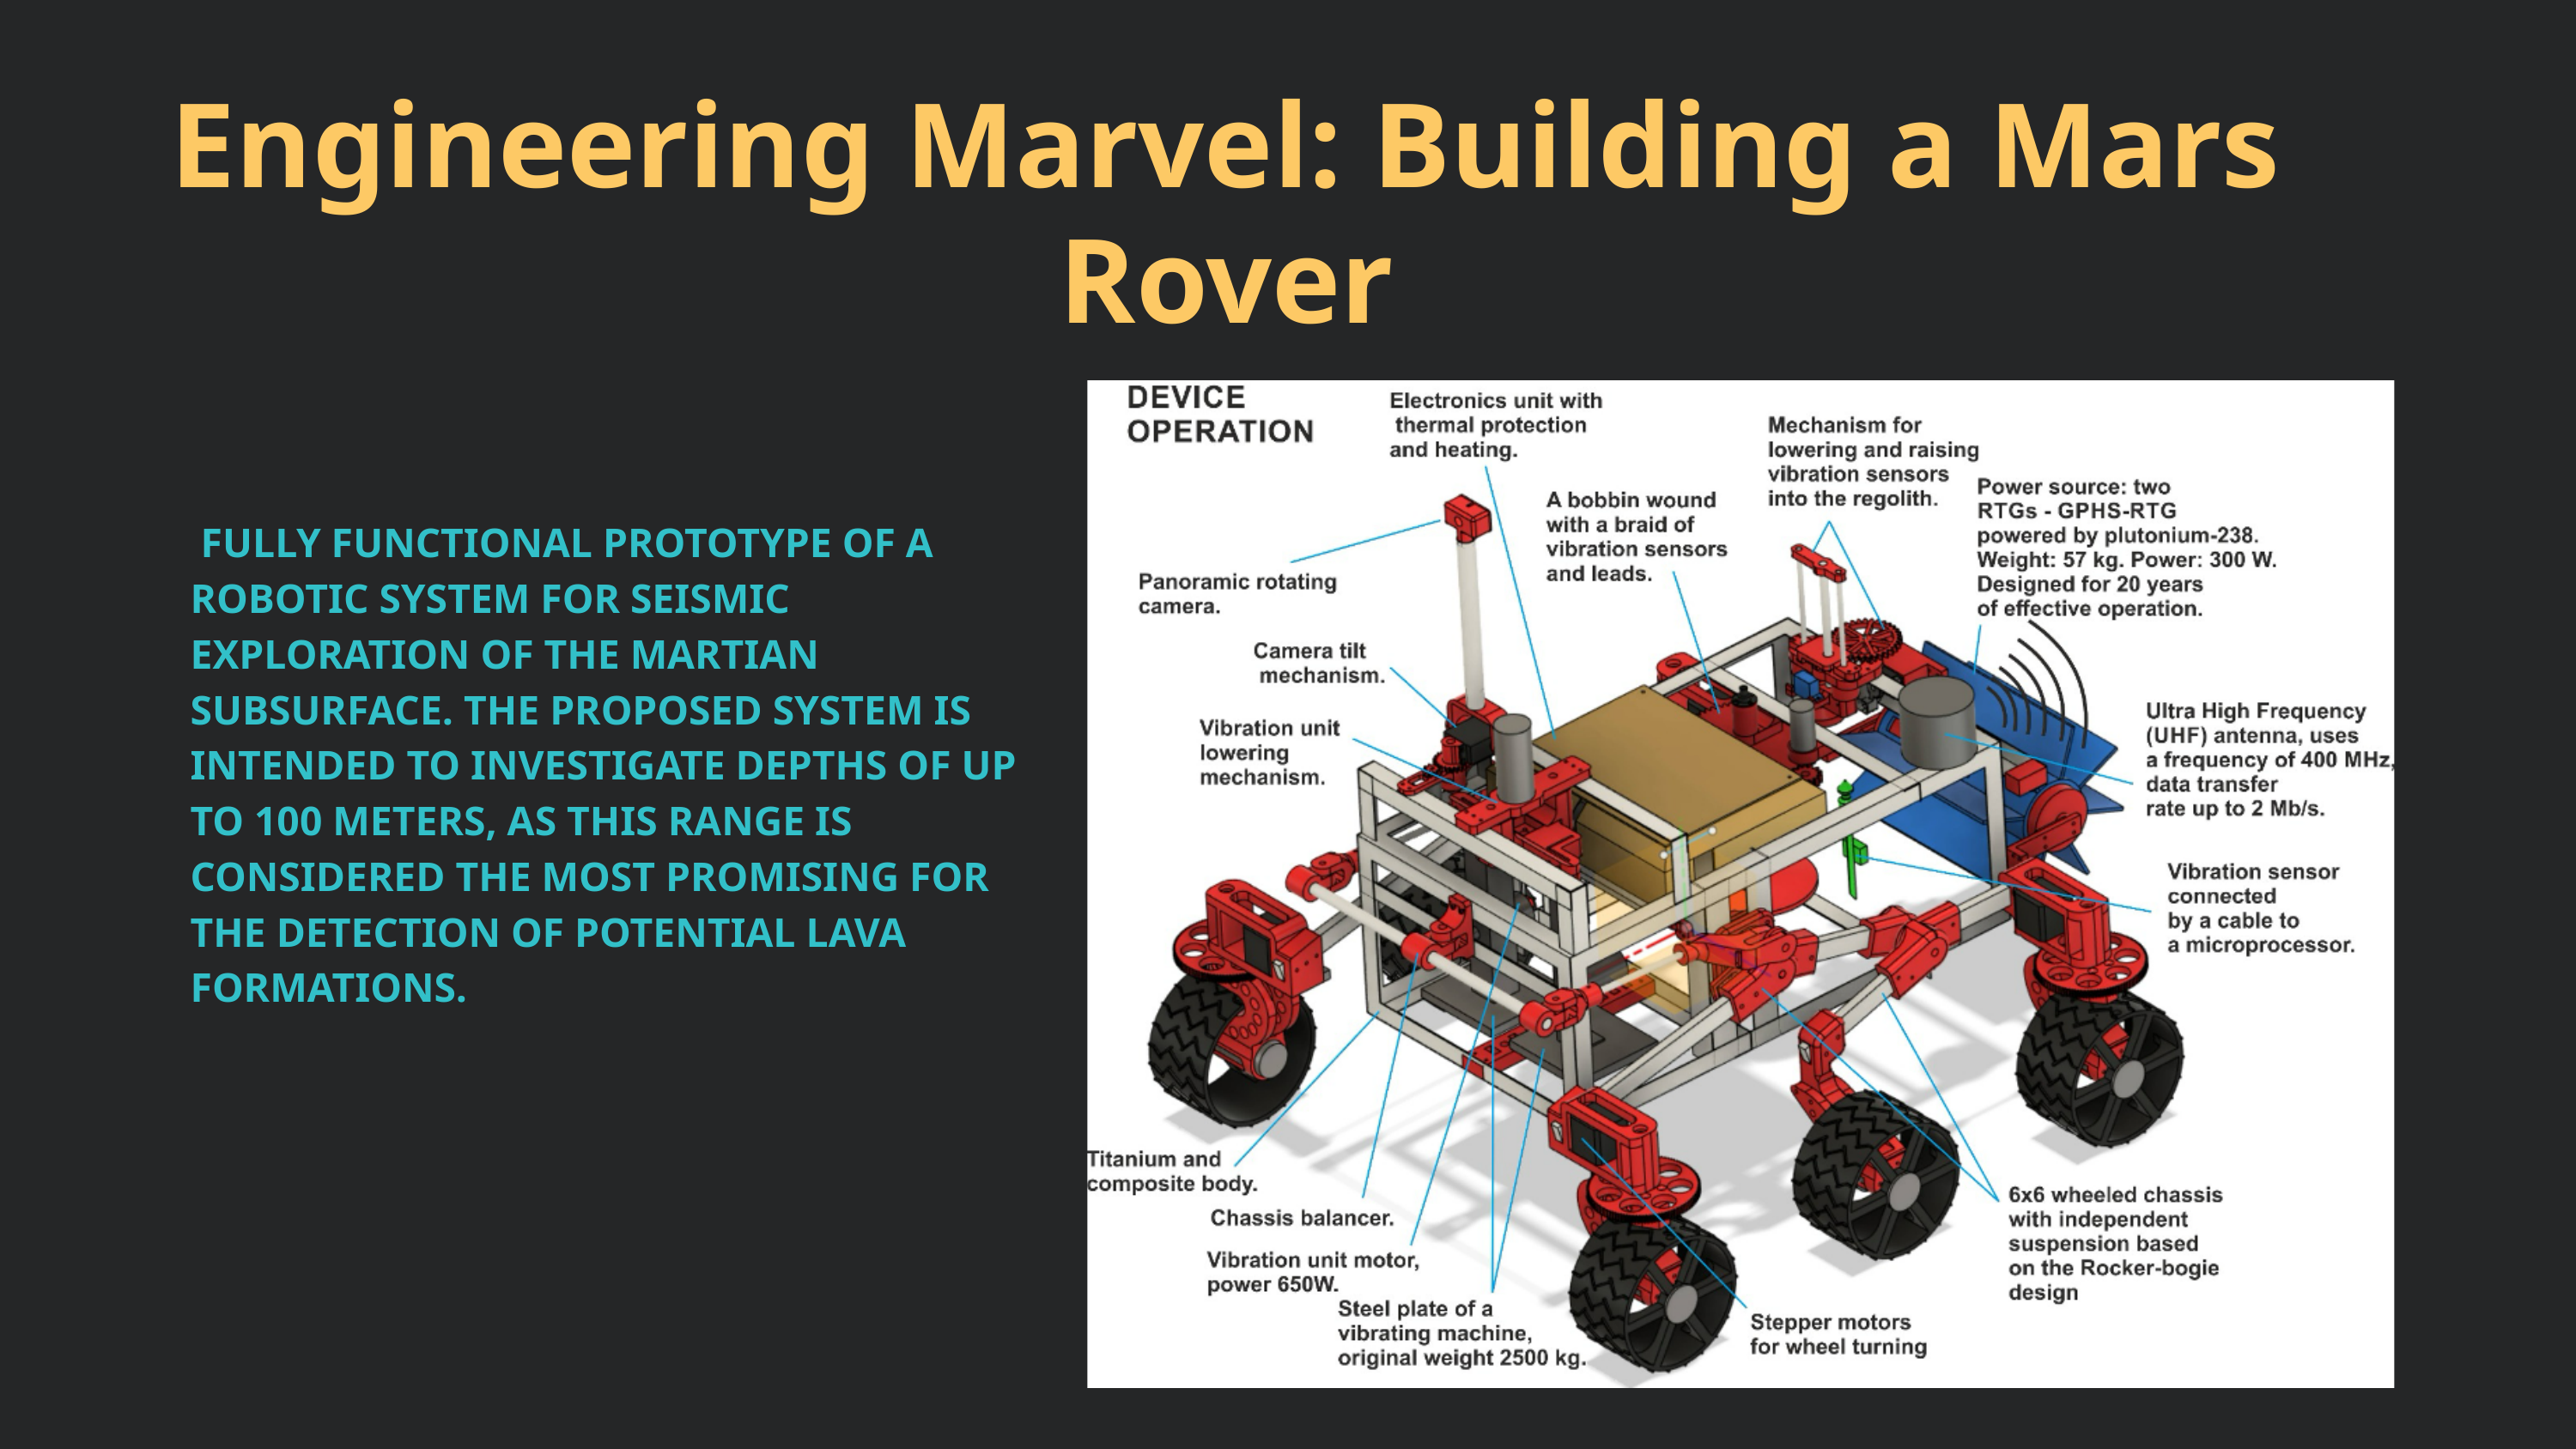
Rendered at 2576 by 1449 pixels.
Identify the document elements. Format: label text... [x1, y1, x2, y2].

text_box [1087, 380, 2395, 1388]
text_box Engineering Marvel: Building a Mars Rover [144, 74, 2309, 347]
text_box FULLY FUNCTIONAL PROTOTYPE OF A ROBOTIC SYSTEM FOR SEISMIC EXPLORATION OF THE MARTIAN SUBSURFACE. THE PROPOSED SYSTEM IS INTENDED TO INVESTIGATE DEPTHS OF UP TO 100 METERS, AS THIS RANGE IS CONSIDERED THE MOST PROMISING FOR THE DETECTION OF POTENTIAL LAVA FORMATIONS. [190, 510, 1069, 1066]
